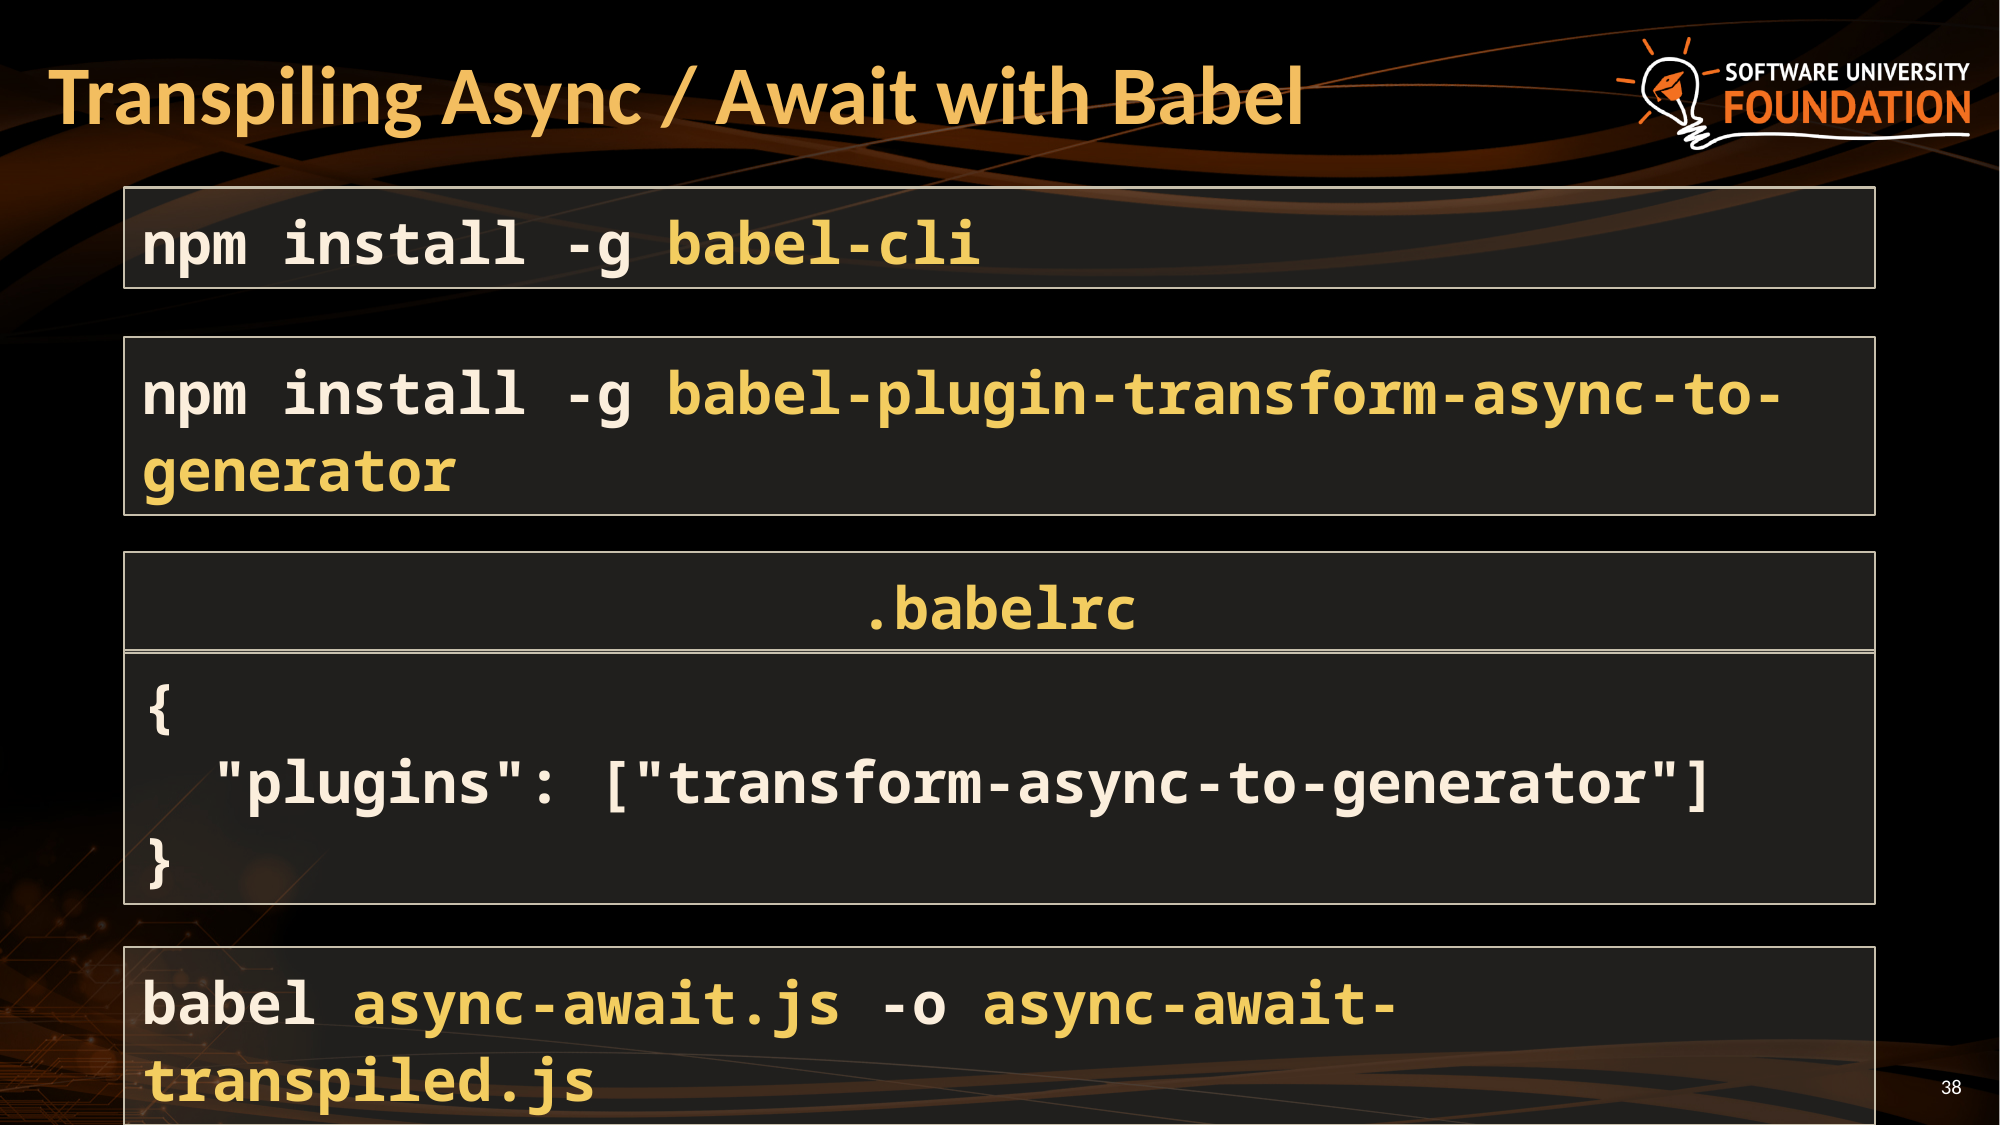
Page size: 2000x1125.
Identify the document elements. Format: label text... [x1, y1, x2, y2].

title Transpiling Async / Await with Babel [30, 6, 1602, 189]
text_box babel async-await.js -o async-await-transpiled.js [124, 947, 1875, 1125]
text_box npm install -g babel-cli [124, 187, 1875, 289]
text_box { "plugins": ["transform-async-to-generator"] } [124, 649, 1875, 905]
slide_number 38 [1897, 1070, 1968, 1103]
text_box npm install -g babel-plugin-transform-async-to-generator [124, 337, 1875, 515]
text_box .babelrc [124, 552, 1875, 649]
picture [0, 0, 2000, 1125]
